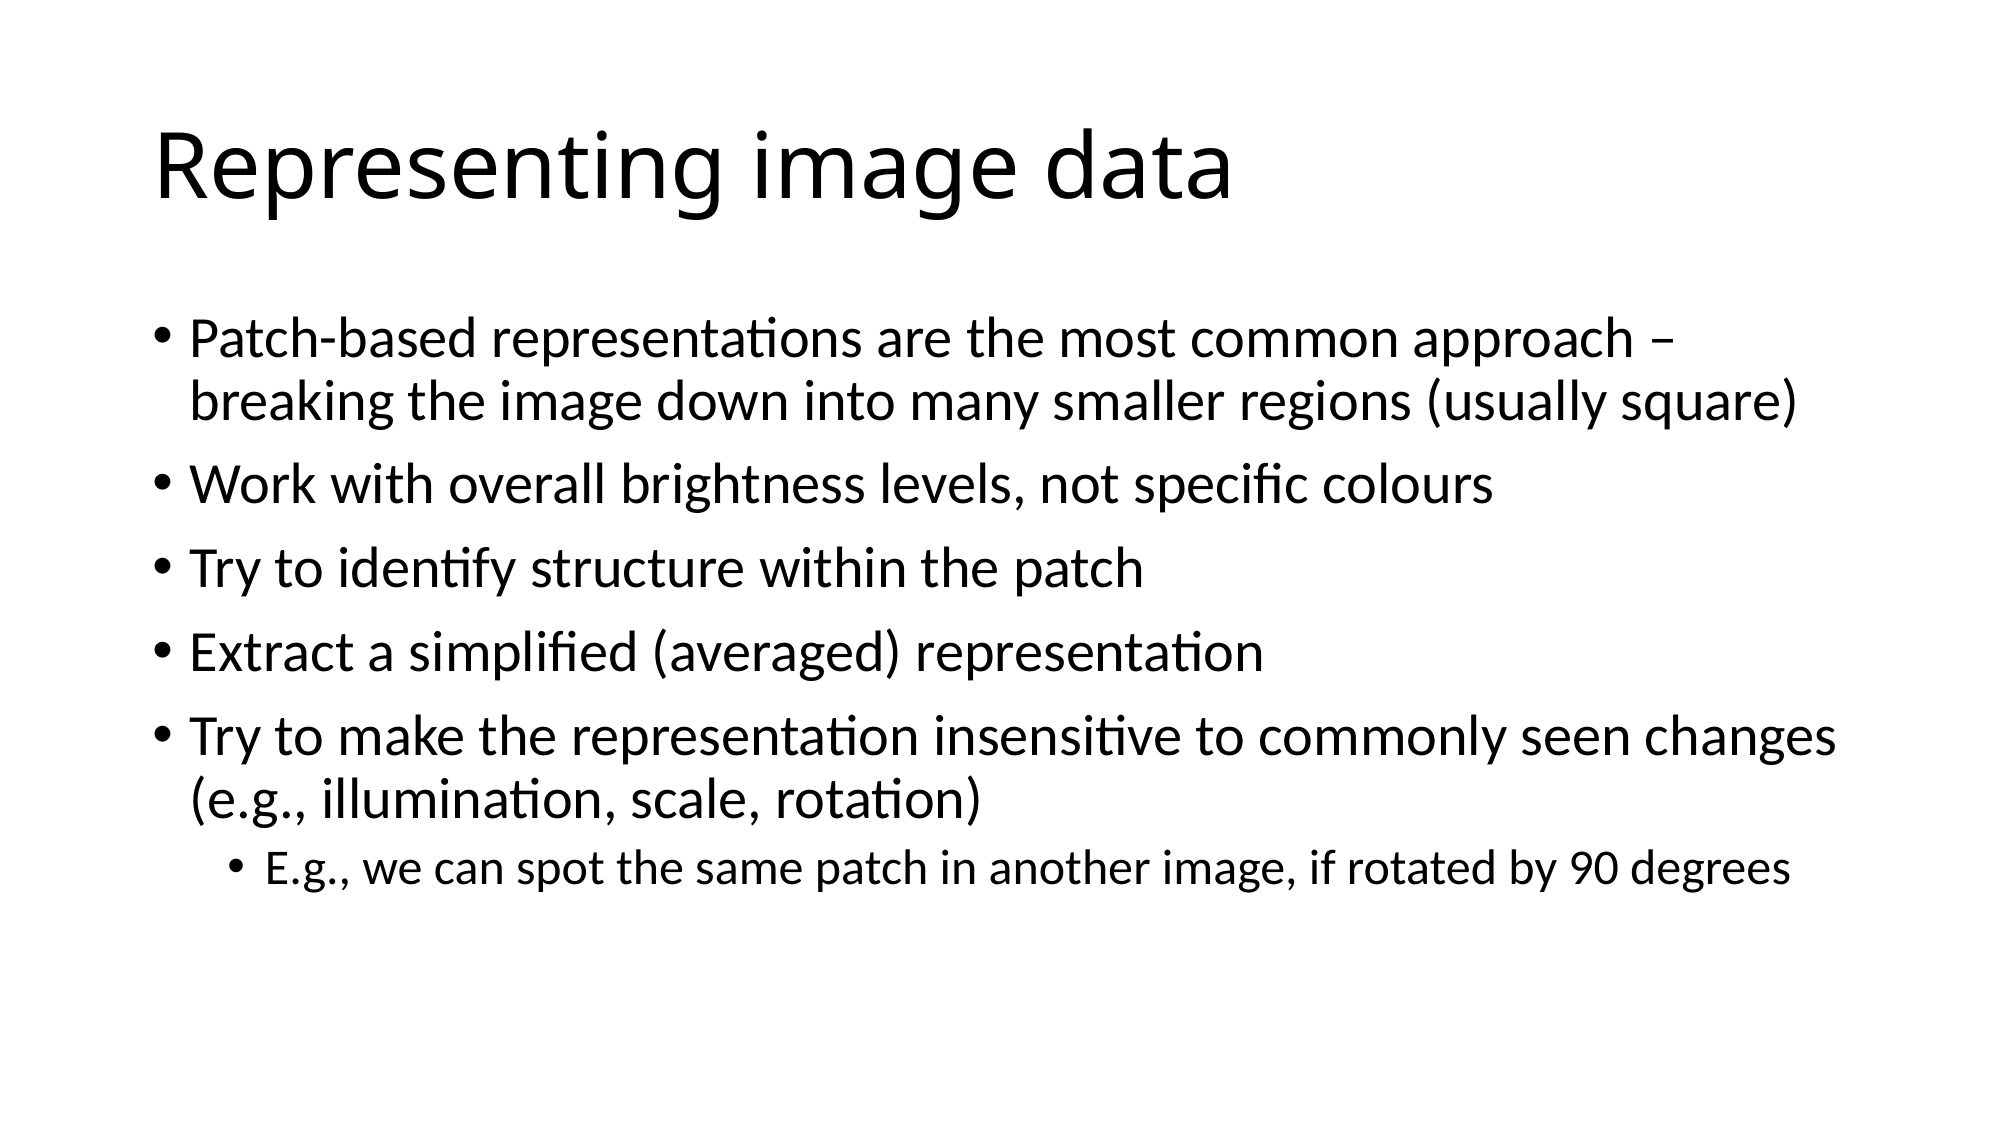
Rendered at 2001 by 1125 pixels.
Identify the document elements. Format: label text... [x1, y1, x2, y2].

list Patch-based representations are the most common approach – breaking the image down into many smaller regions (usually square) Work with overall brightness levels, not specific colours Try to identify structure within the patch Extract a simplified (averaged) representation Try to make the representation insensitive to commonly seen changes (e.g., illumination, scale, rotation) E.g., we can spot the same patch in another image, if rotated by 90 degrees [137, 299, 1863, 1014]
title Representing image data [137, 59, 1863, 278]
